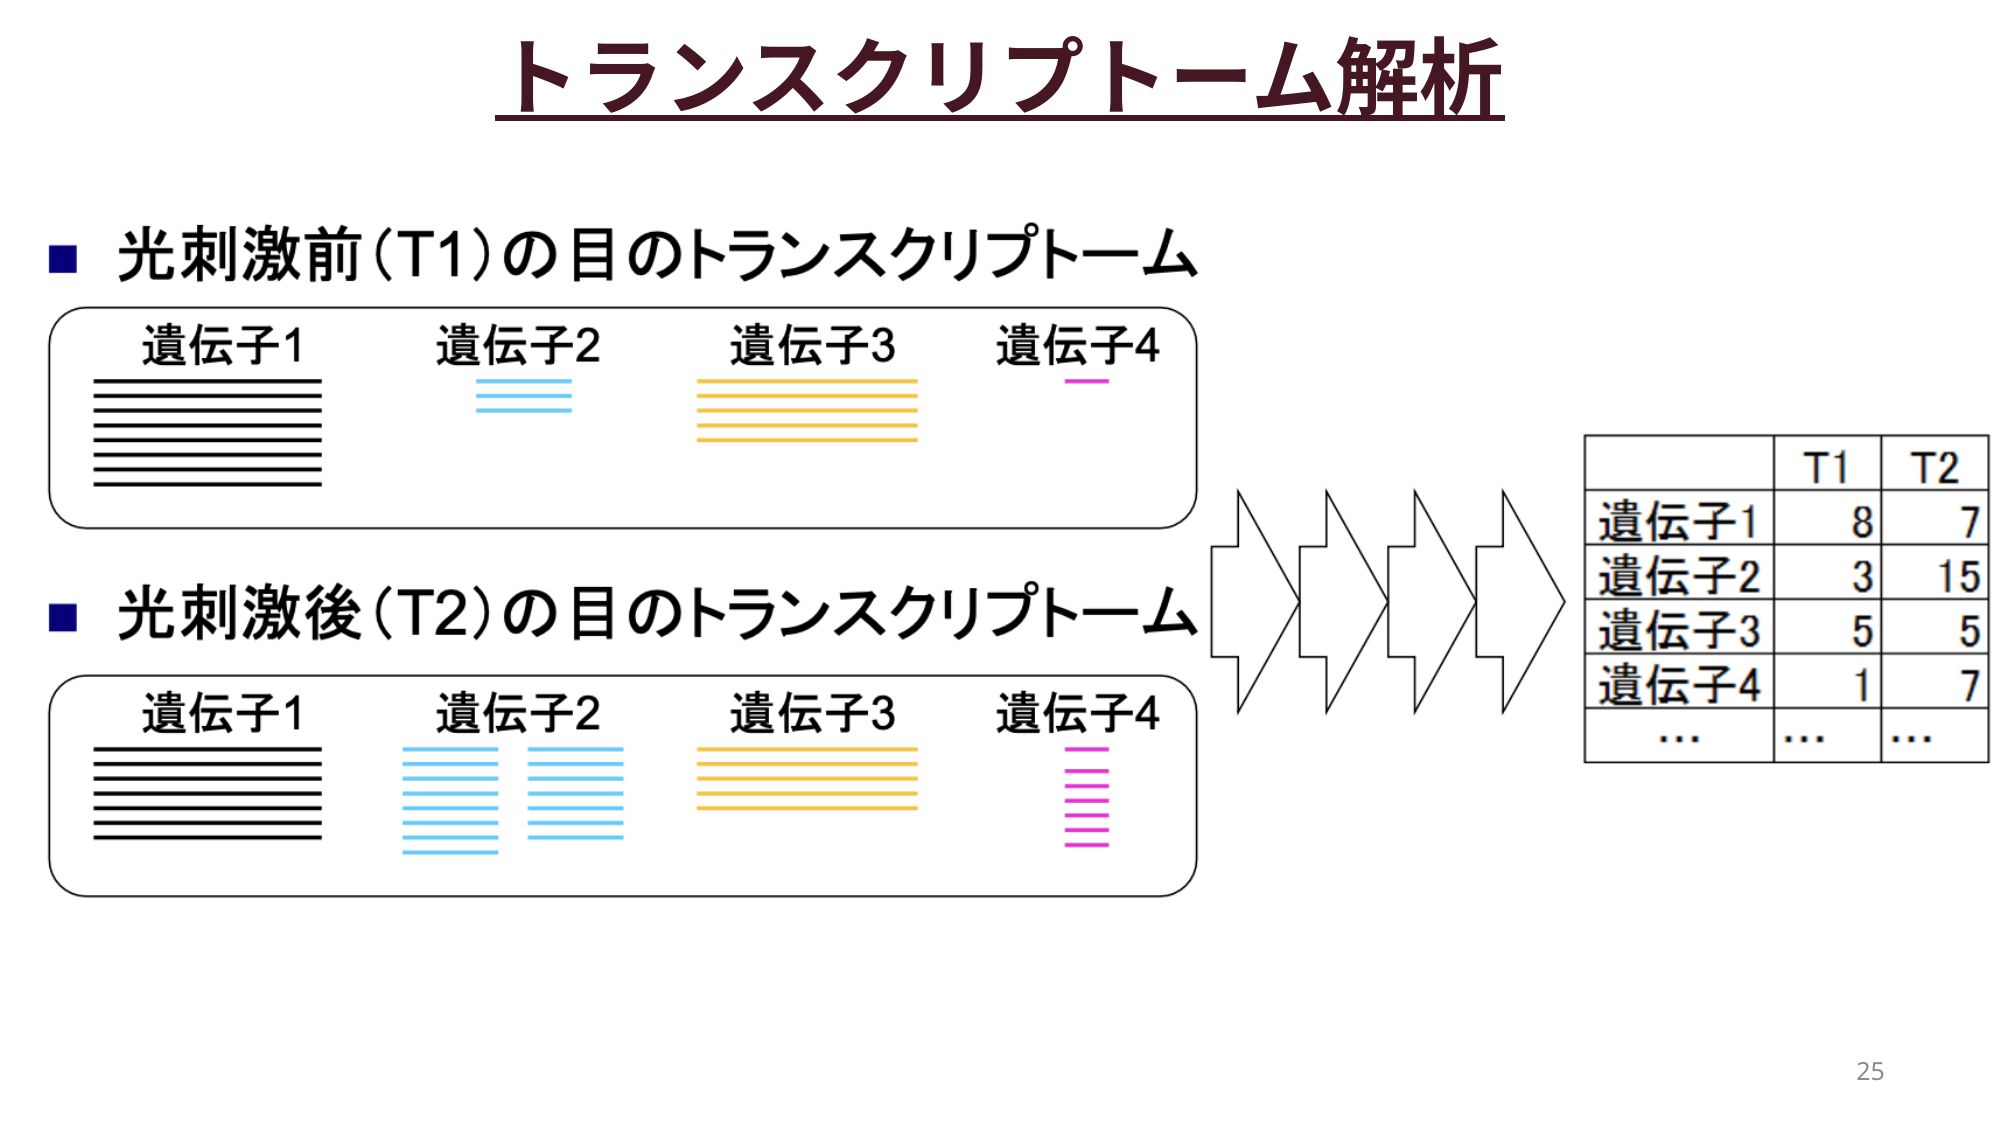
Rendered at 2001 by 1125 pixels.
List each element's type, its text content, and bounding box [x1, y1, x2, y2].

title トランスクリプトーム解析 [99, 16, 1900, 134]
picture [0, 211, 2000, 914]
slide_number 25 [1433, 1042, 1900, 1103]
